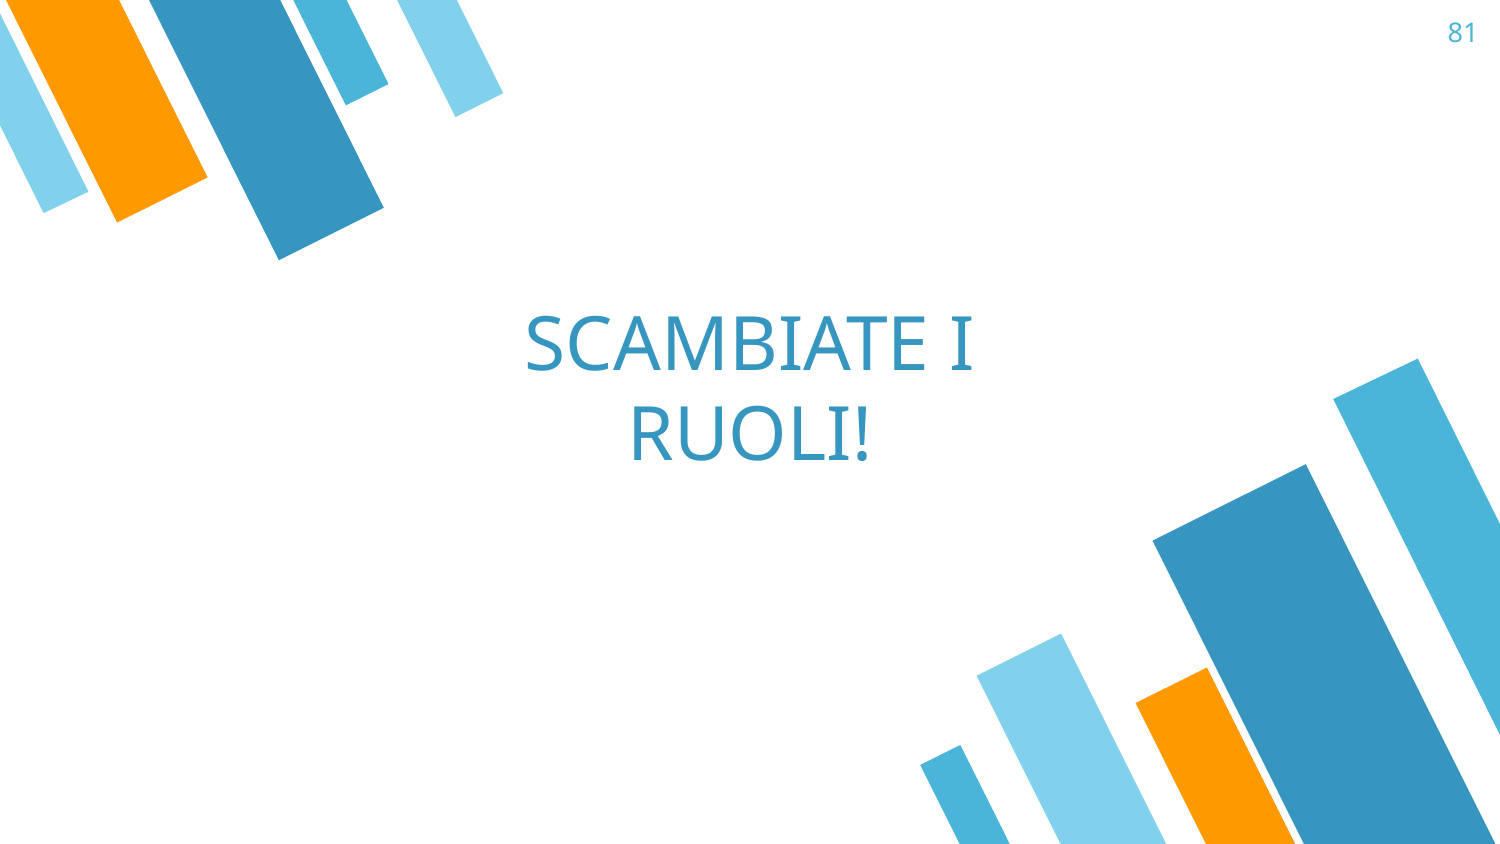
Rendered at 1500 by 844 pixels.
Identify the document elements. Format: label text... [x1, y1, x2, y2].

slide_number ‹#› [1403, 0, 1494, 65]
list SCAMBIATE I RUOLI! [463, 354, 1037, 490]
